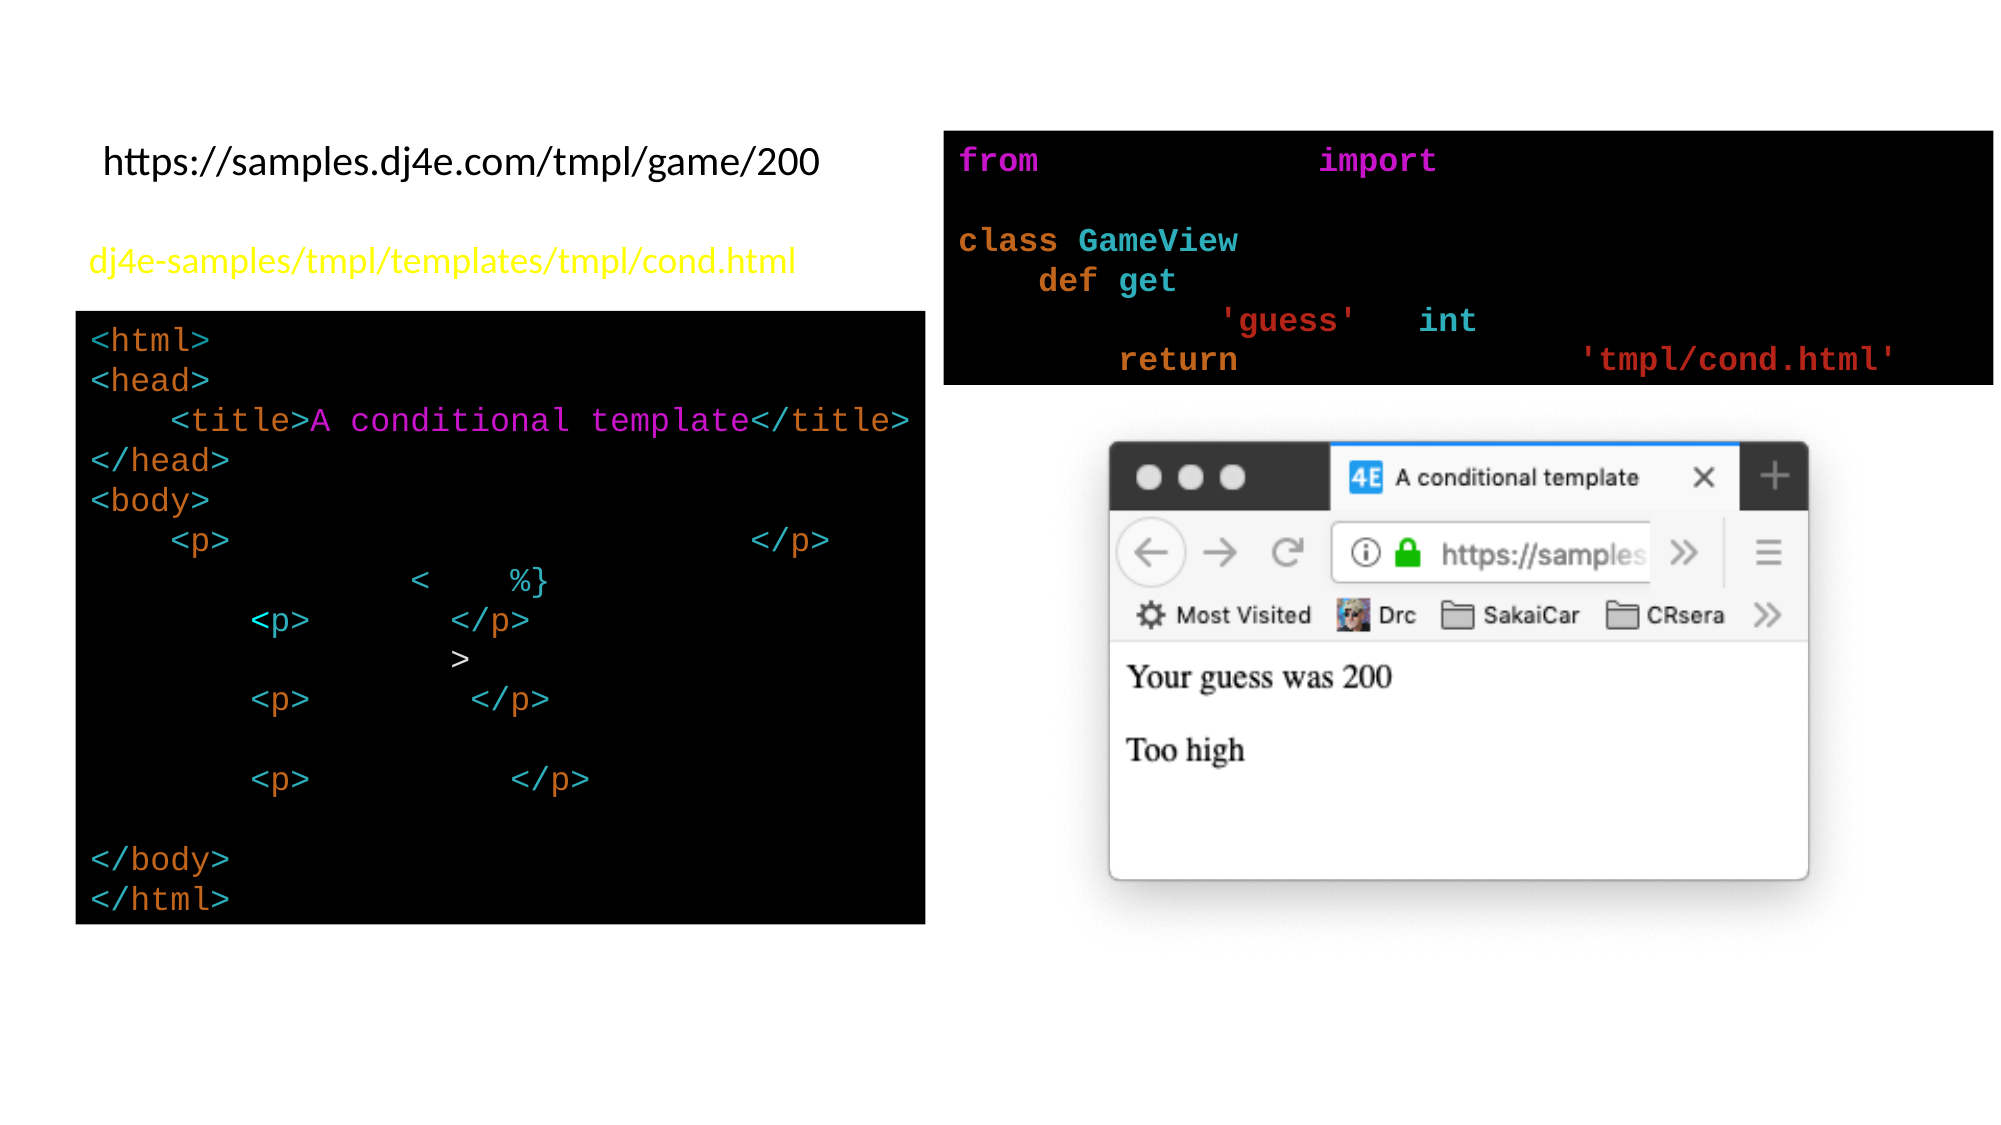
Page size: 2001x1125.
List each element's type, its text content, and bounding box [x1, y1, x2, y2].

text_box from django.views import View class GameView(View) : def get(self, request, guess) : x = {'guess' : int(guess) } return render(request, 'tmpl/cond.html', x) [943, 130, 1994, 385]
text_box dj4e-samples/tmpl/templates/tmpl/cond.html [74, 229, 813, 289]
title Template [137, 59, 1863, 278]
text_box <html> <head> <title>A conditional template</title> </head> <body> <p>Your guess was {{ guess }}</p> {% if guess < 42 %} <p>Too low</p> {% elif guess > 42 %} <p>Too high</p> {% else %} <p>Just right</p> {% endif %} </body> </html> [75, 310, 926, 925]
picture [1039, 388, 1880, 968]
text_box https://samples.dj4e.com/tmpl/game/200 [87, 126, 836, 192]
